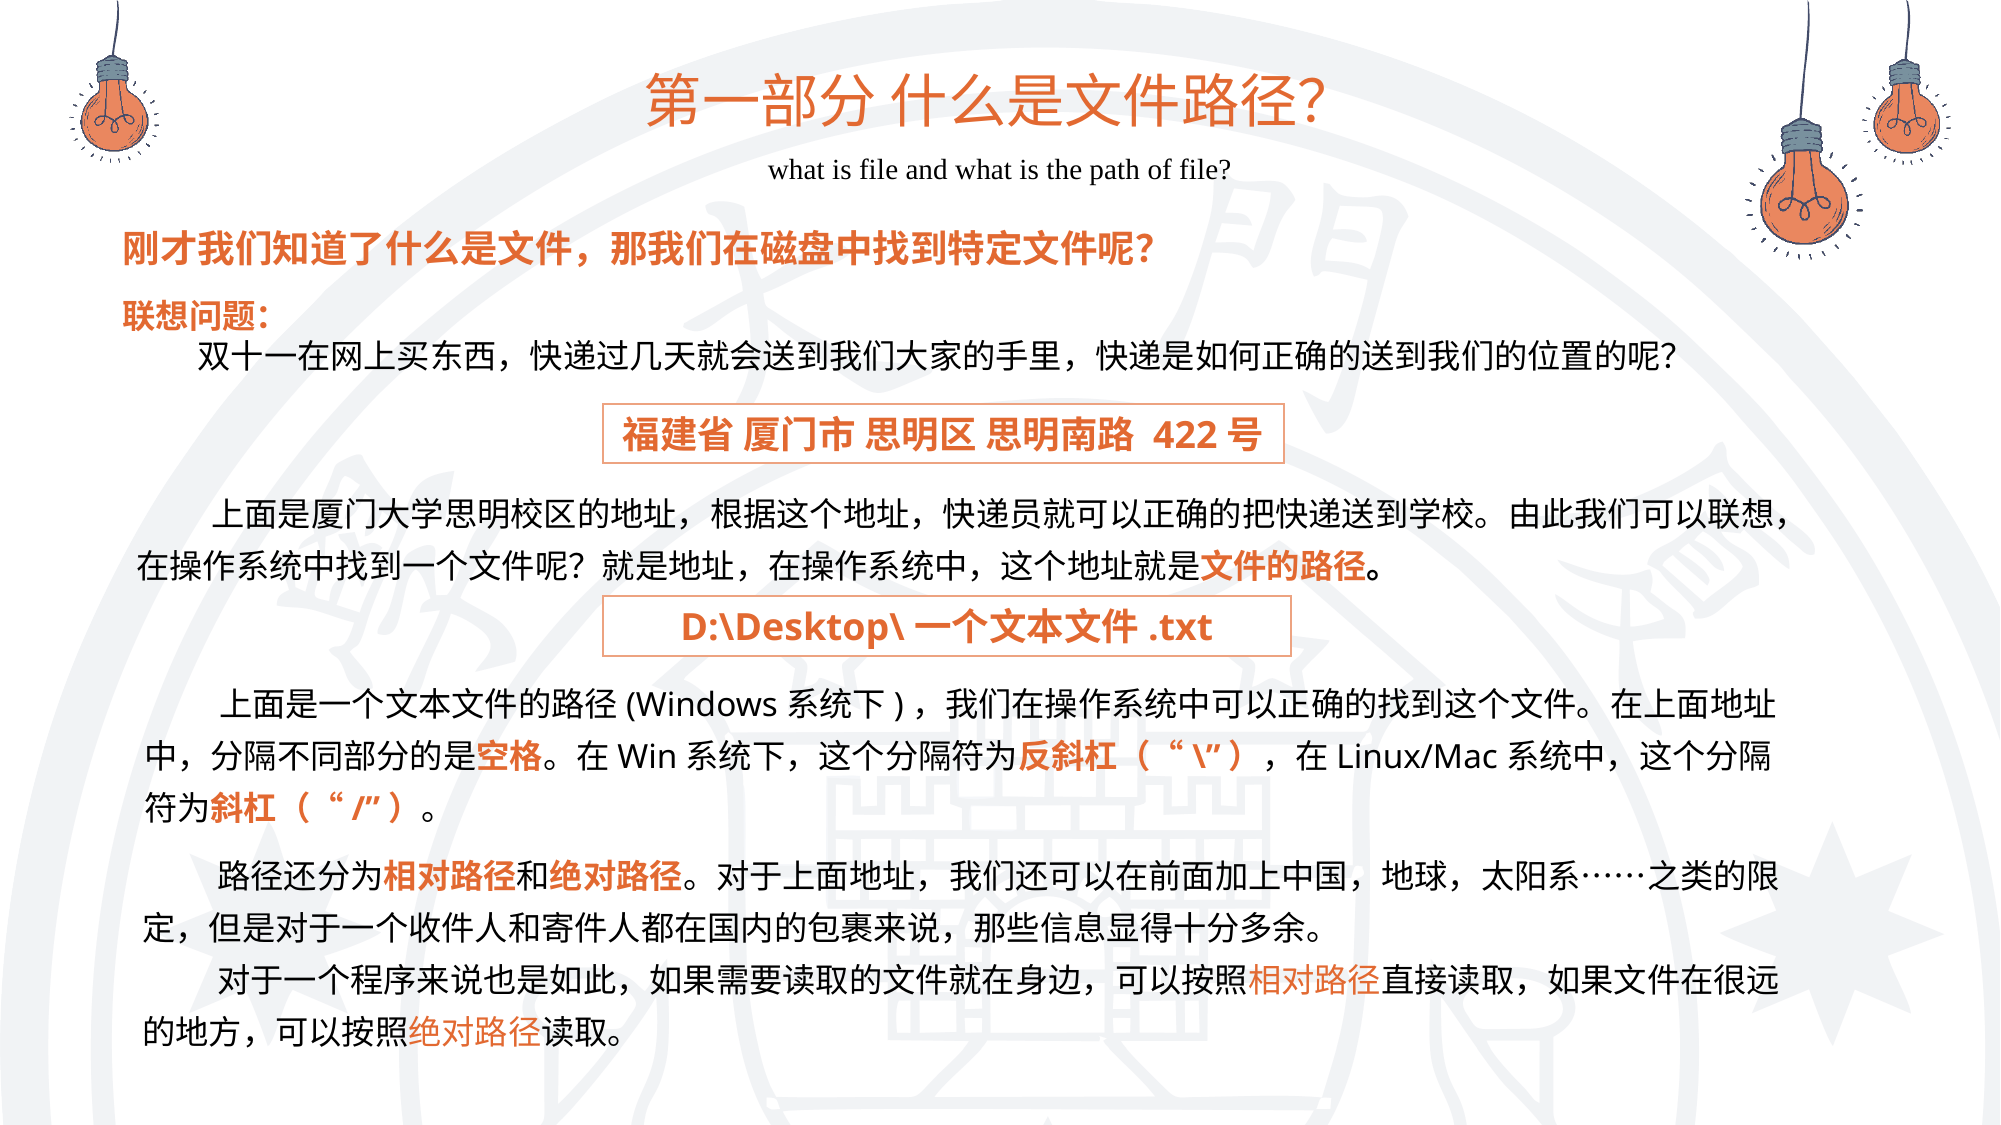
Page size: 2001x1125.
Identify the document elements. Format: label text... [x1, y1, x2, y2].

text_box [121, 403, 1799, 594]
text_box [129, 595, 1813, 837]
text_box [1745, 0, 1863, 260]
text_box what is file and what is the path of file? [753, 142, 1247, 193]
text_box 路径还分为相对路径和绝对路径。对于上面地址，我们还可以在前面加上中国，地球，太阳系……之类的限定，但是对于一个收件人和寄件人都在国内的包裹来说，那些信息显得十分多余。 对于一个程序来说也是如此，如果需要读取的文件就在身边，可以按照相对路径直接读取，如果文件在很远的地方，可以按照绝对路径读取。 [127, 836, 1811, 1059]
text_box 联想问题： 双十一在网上买东西，快递过几天就会送到我们大家的手里，快递是如何正确的送到我们的位置的呢？ [108, 287, 1798, 383]
text_box 第一部分 什么是文件路径？ [629, 57, 1371, 142]
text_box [1863, 0, 1951, 165]
text_box 刚才我们知道了什么是文件，那我们在磁盘中找到特定文件呢？ [108, 217, 1188, 278]
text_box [69, 0, 159, 163]
